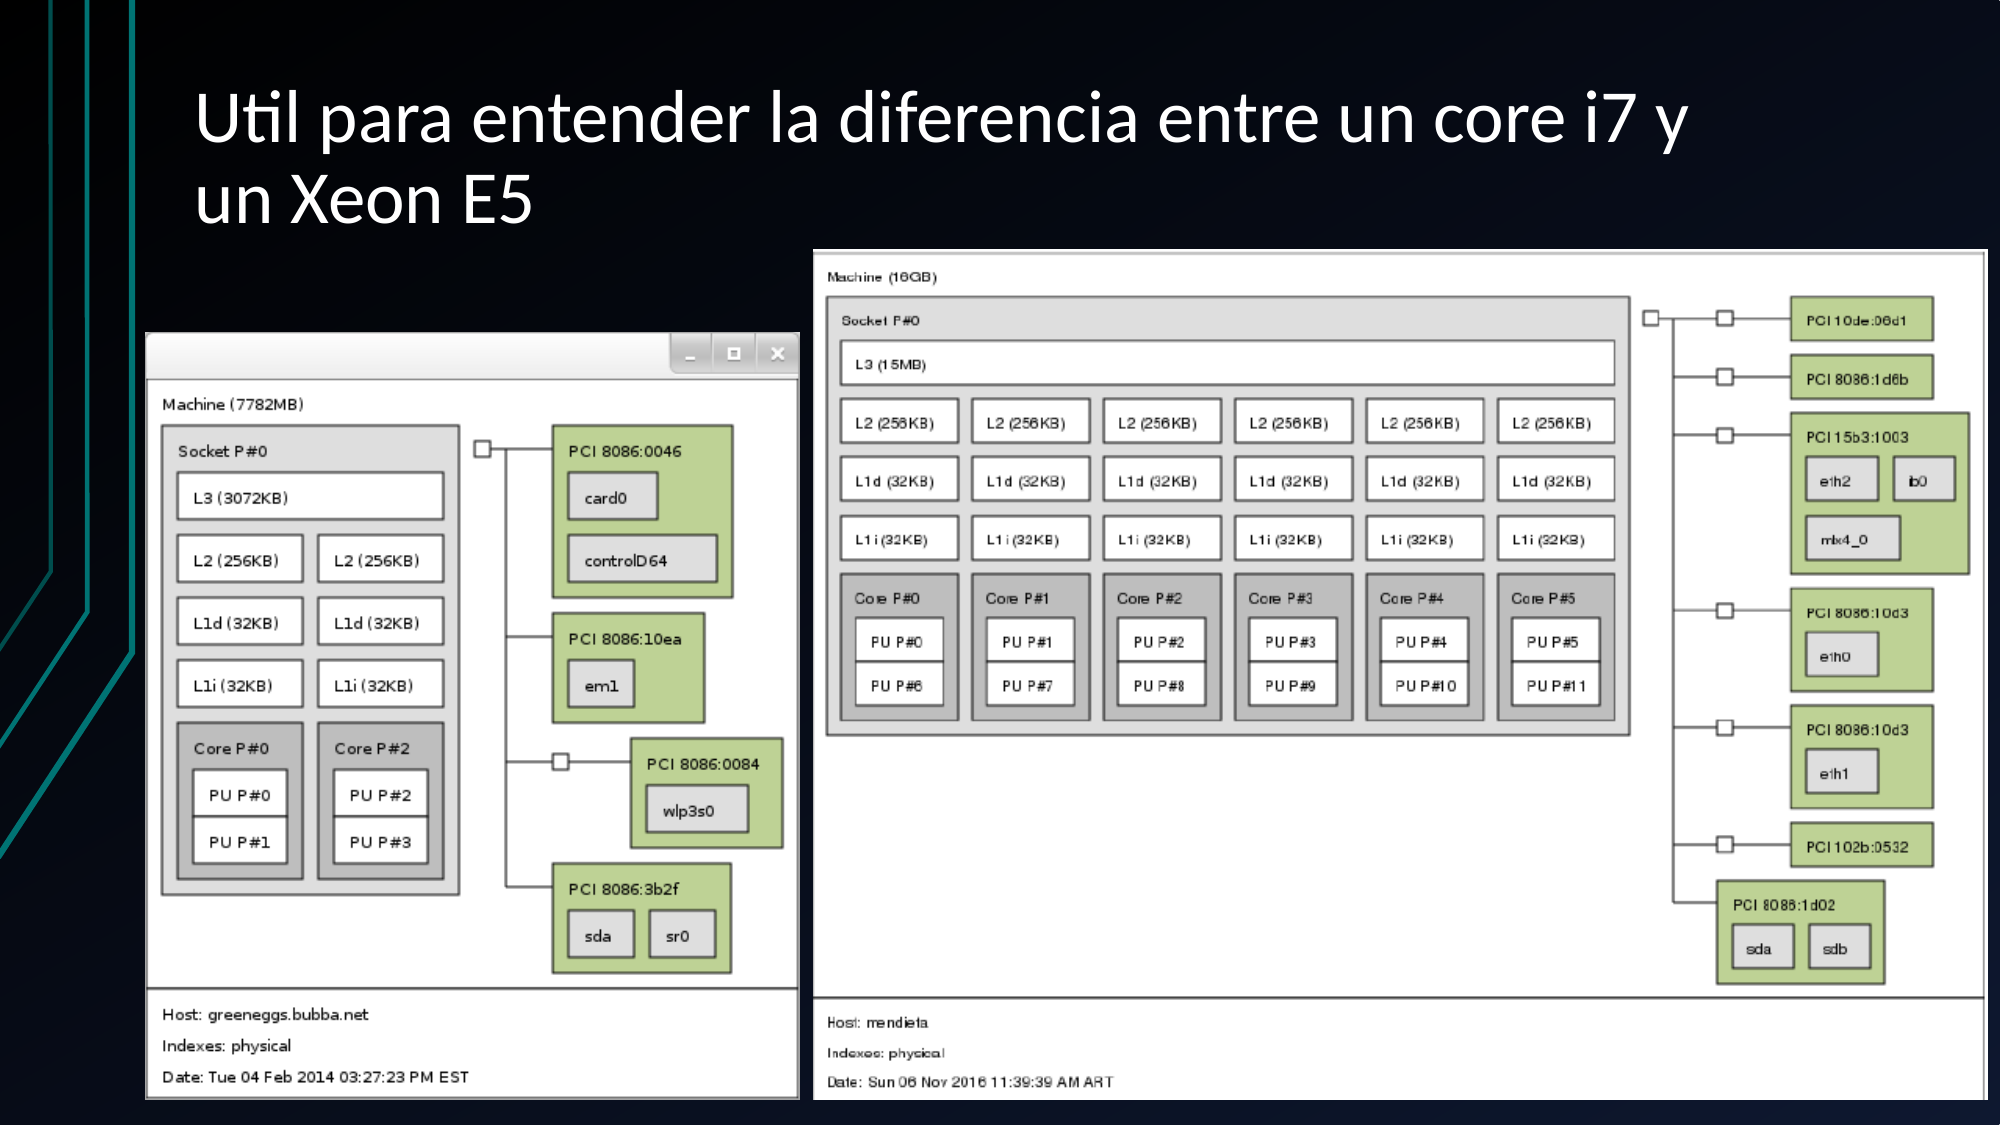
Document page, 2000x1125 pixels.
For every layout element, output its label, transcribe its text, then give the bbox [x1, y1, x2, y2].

picture [144, 332, 800, 1101]
picture [813, 249, 1988, 1101]
title Util para entender la diferencia entre un core i7 y un Xeon E5 [174, 50, 1788, 250]
